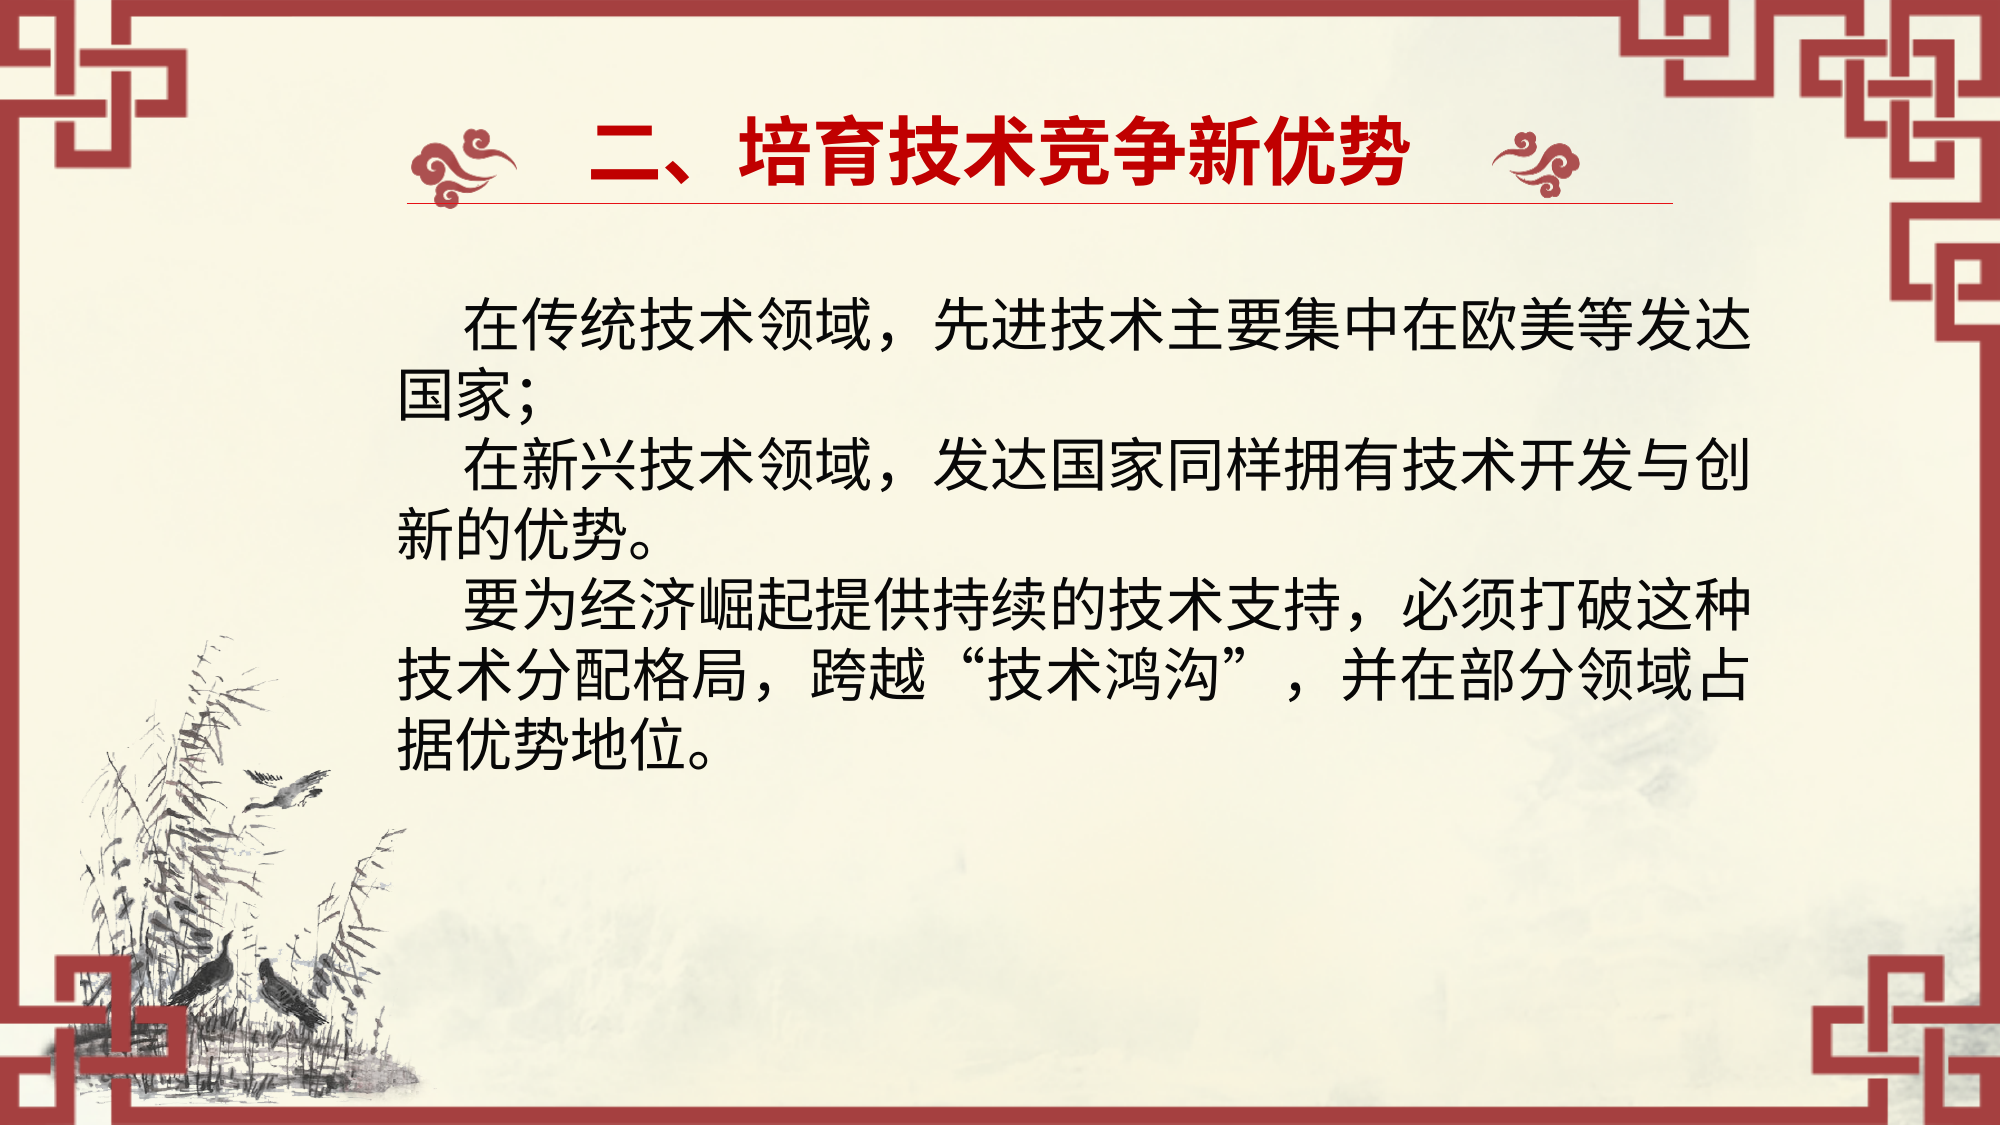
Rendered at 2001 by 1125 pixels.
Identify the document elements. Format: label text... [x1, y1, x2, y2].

text_box 二、培育技术竞争新优势 [128, 97, 1872, 202]
text_box 在传统技术领域，先进技术主要集中在欧美等发达国家； 在新兴技术领域，发达国家同样拥有技术开发与创新的优势。 要为经济崛起提供持续的技术支持，必须打破这种技术分配格局，跨越“技术鸿沟”，并在部分领域占据优势地位。 [381, 280, 1767, 786]
